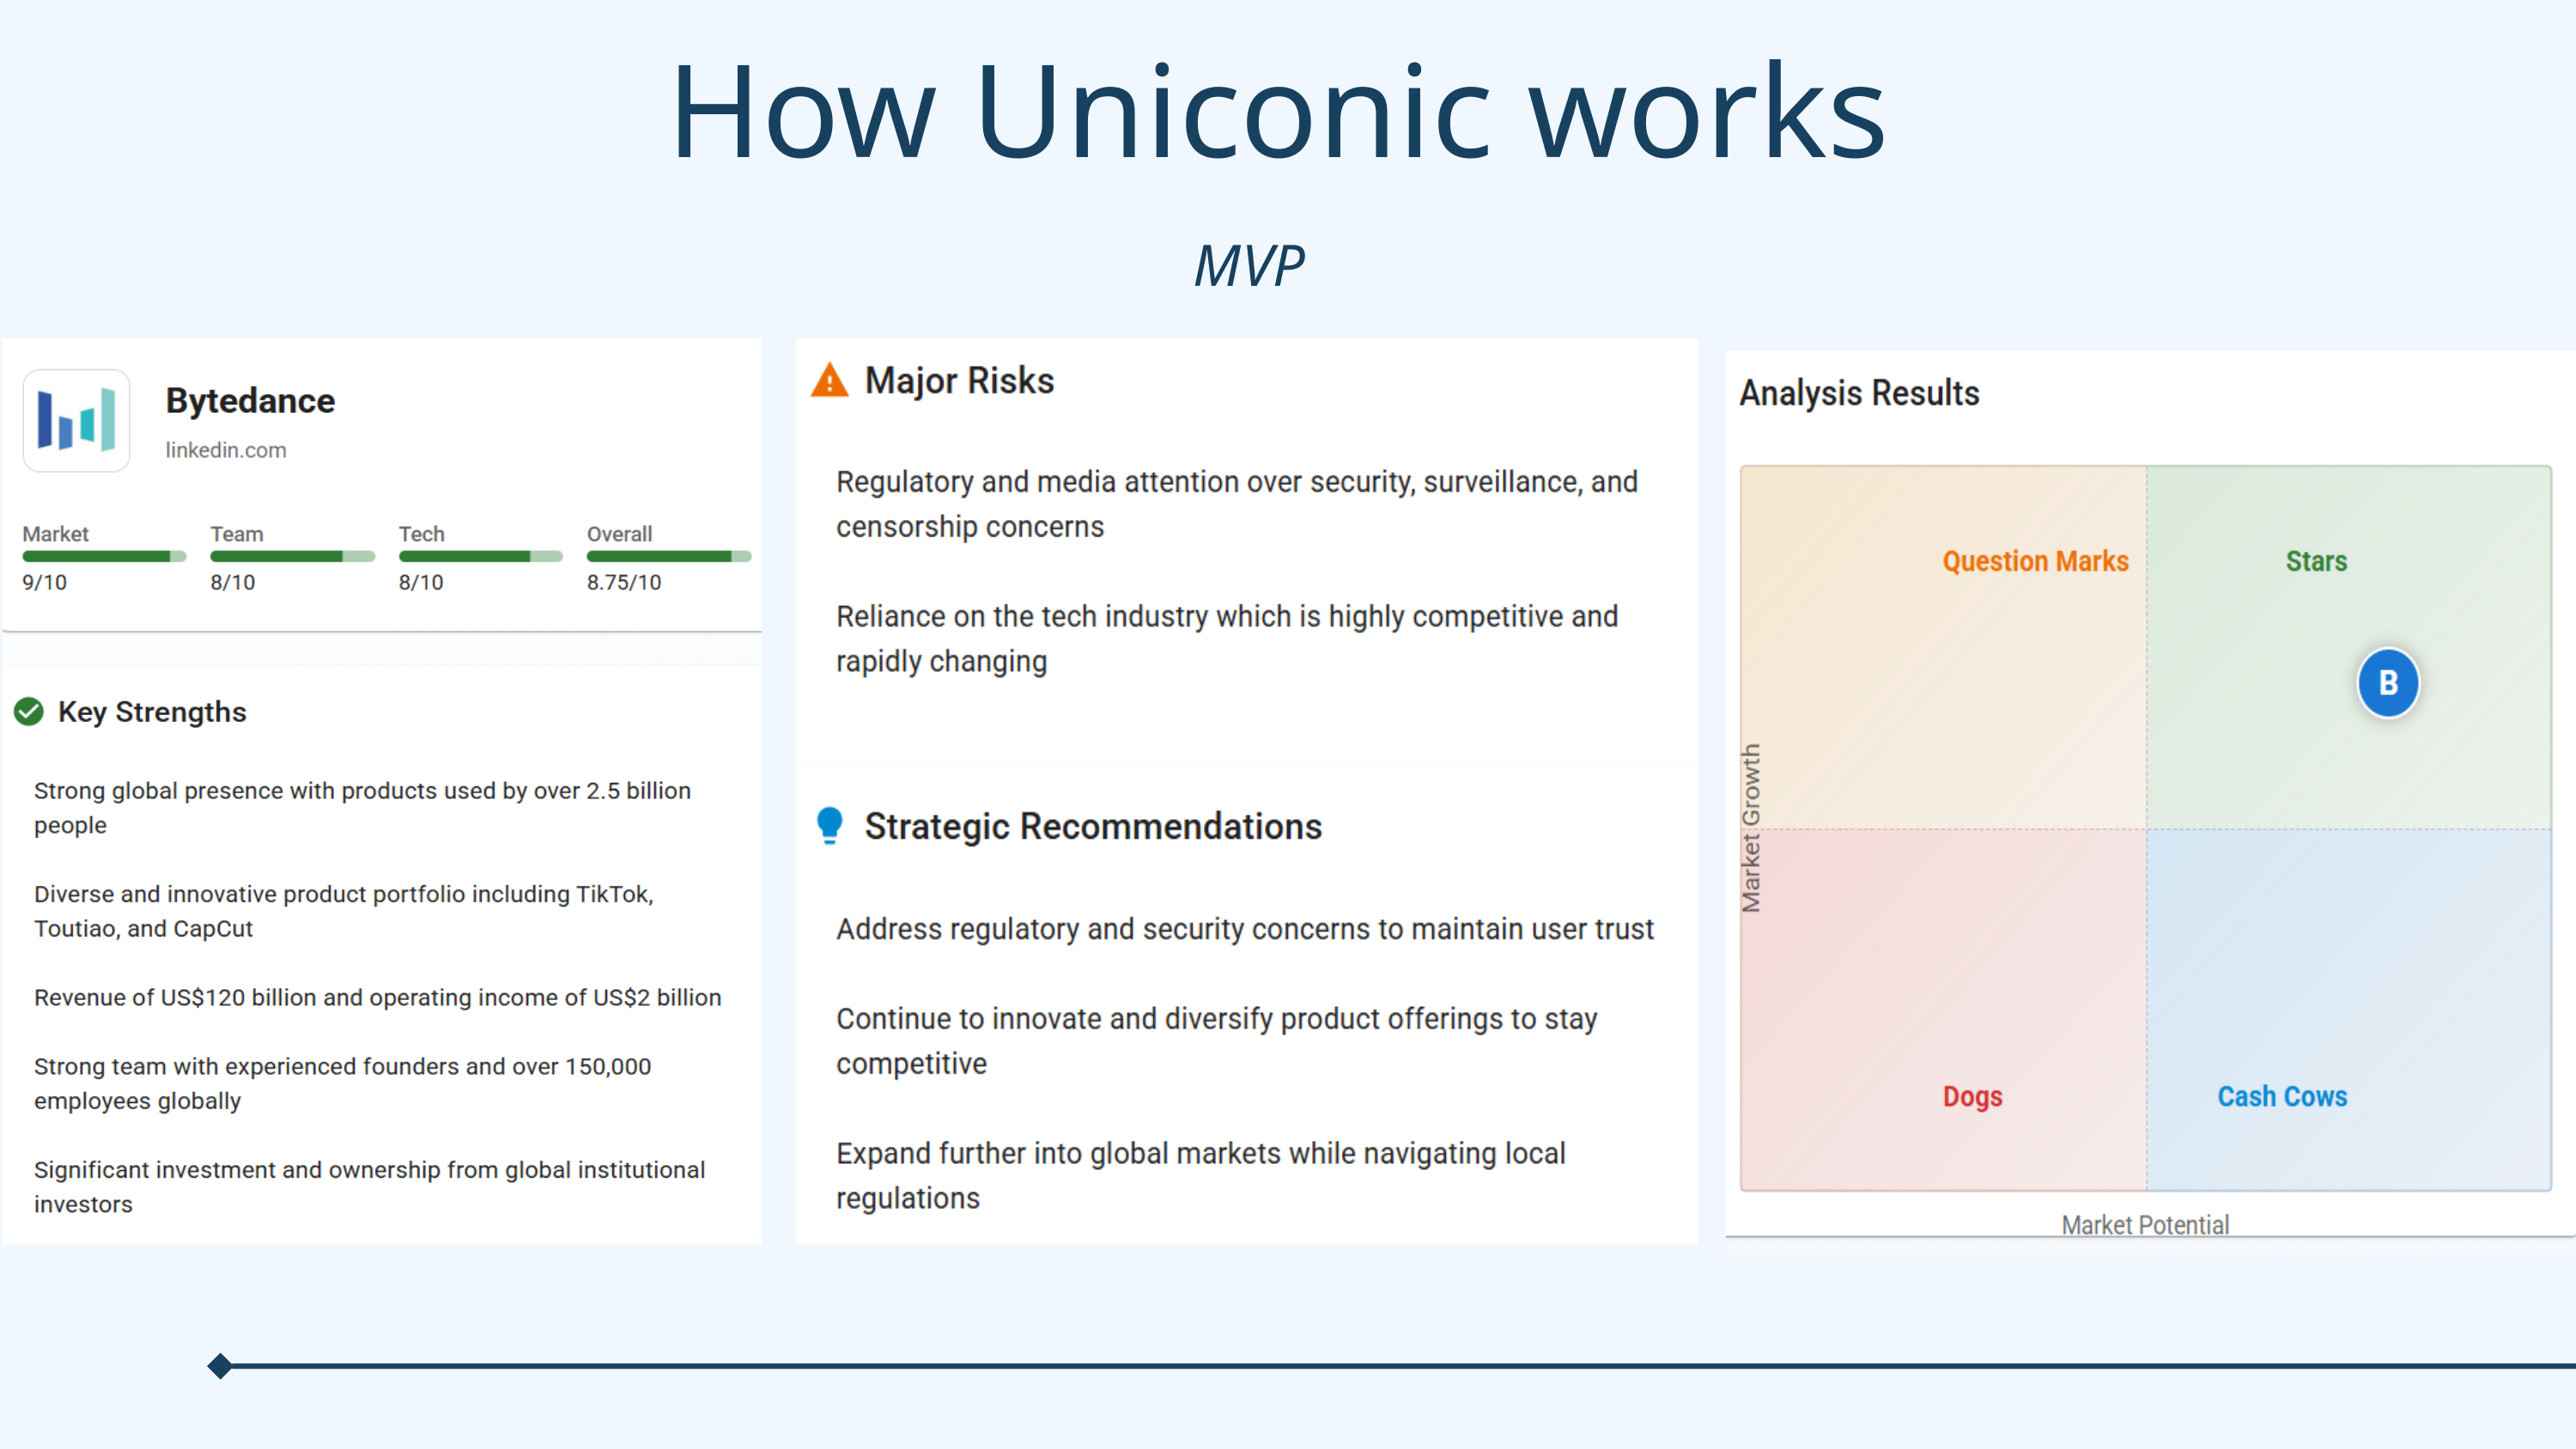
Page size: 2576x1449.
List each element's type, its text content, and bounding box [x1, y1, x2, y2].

picture [3, 338, 762, 1245]
text_box MVP [1180, 222, 1365, 305]
picture [796, 338, 1698, 1245]
text_box [211, 1357, 2576, 1375]
text_box How Uniconic works [222, 3, 2285, 184]
picture [1725, 350, 2576, 1255]
